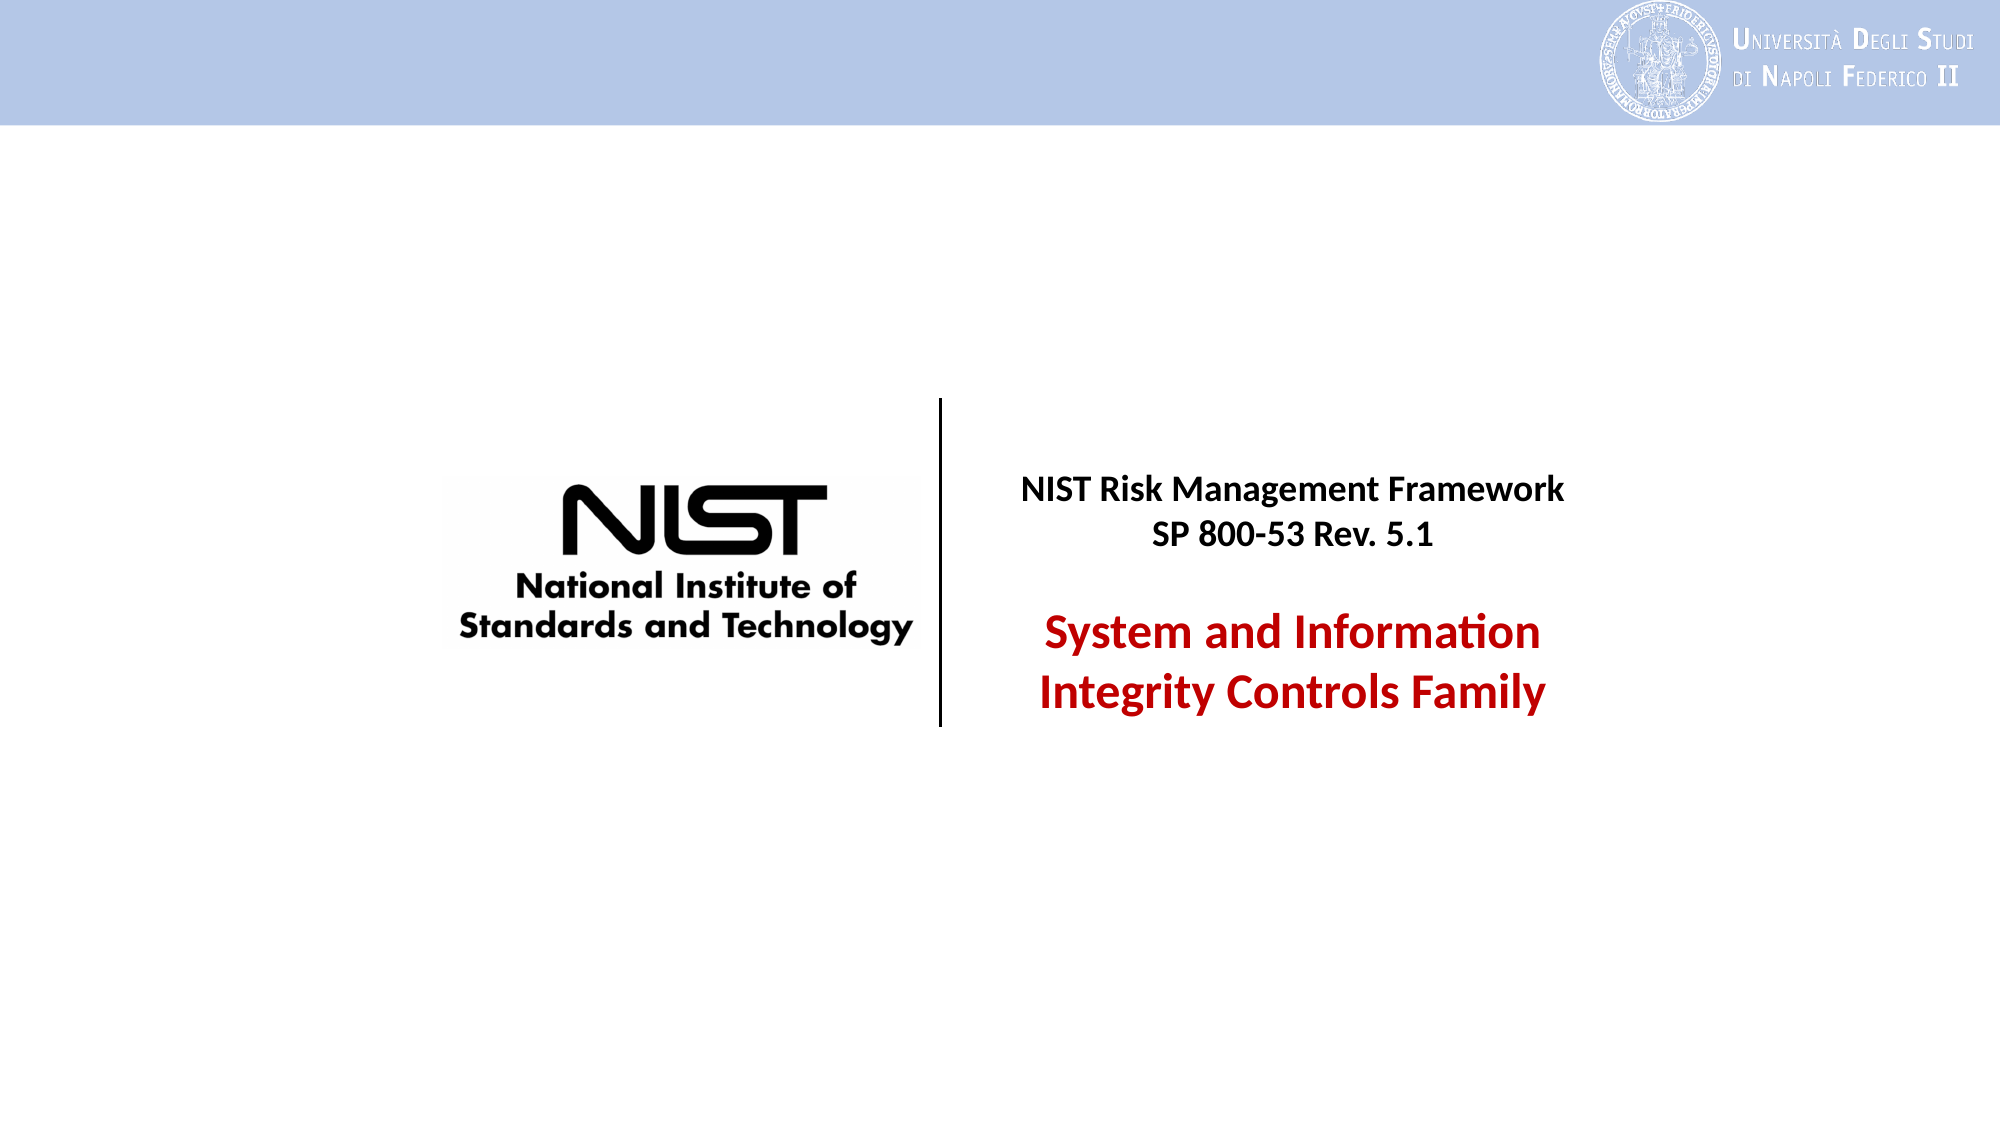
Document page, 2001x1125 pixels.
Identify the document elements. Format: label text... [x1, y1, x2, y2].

text_box NIST Risk Management Framework SP 800-53 Rev. 5.1 System and Information Integrity Controls Family [956, 456, 1630, 727]
picture [1599, 0, 1974, 122]
picture [442, 476, 921, 649]
text_box [0, 0, 2000, 126]
